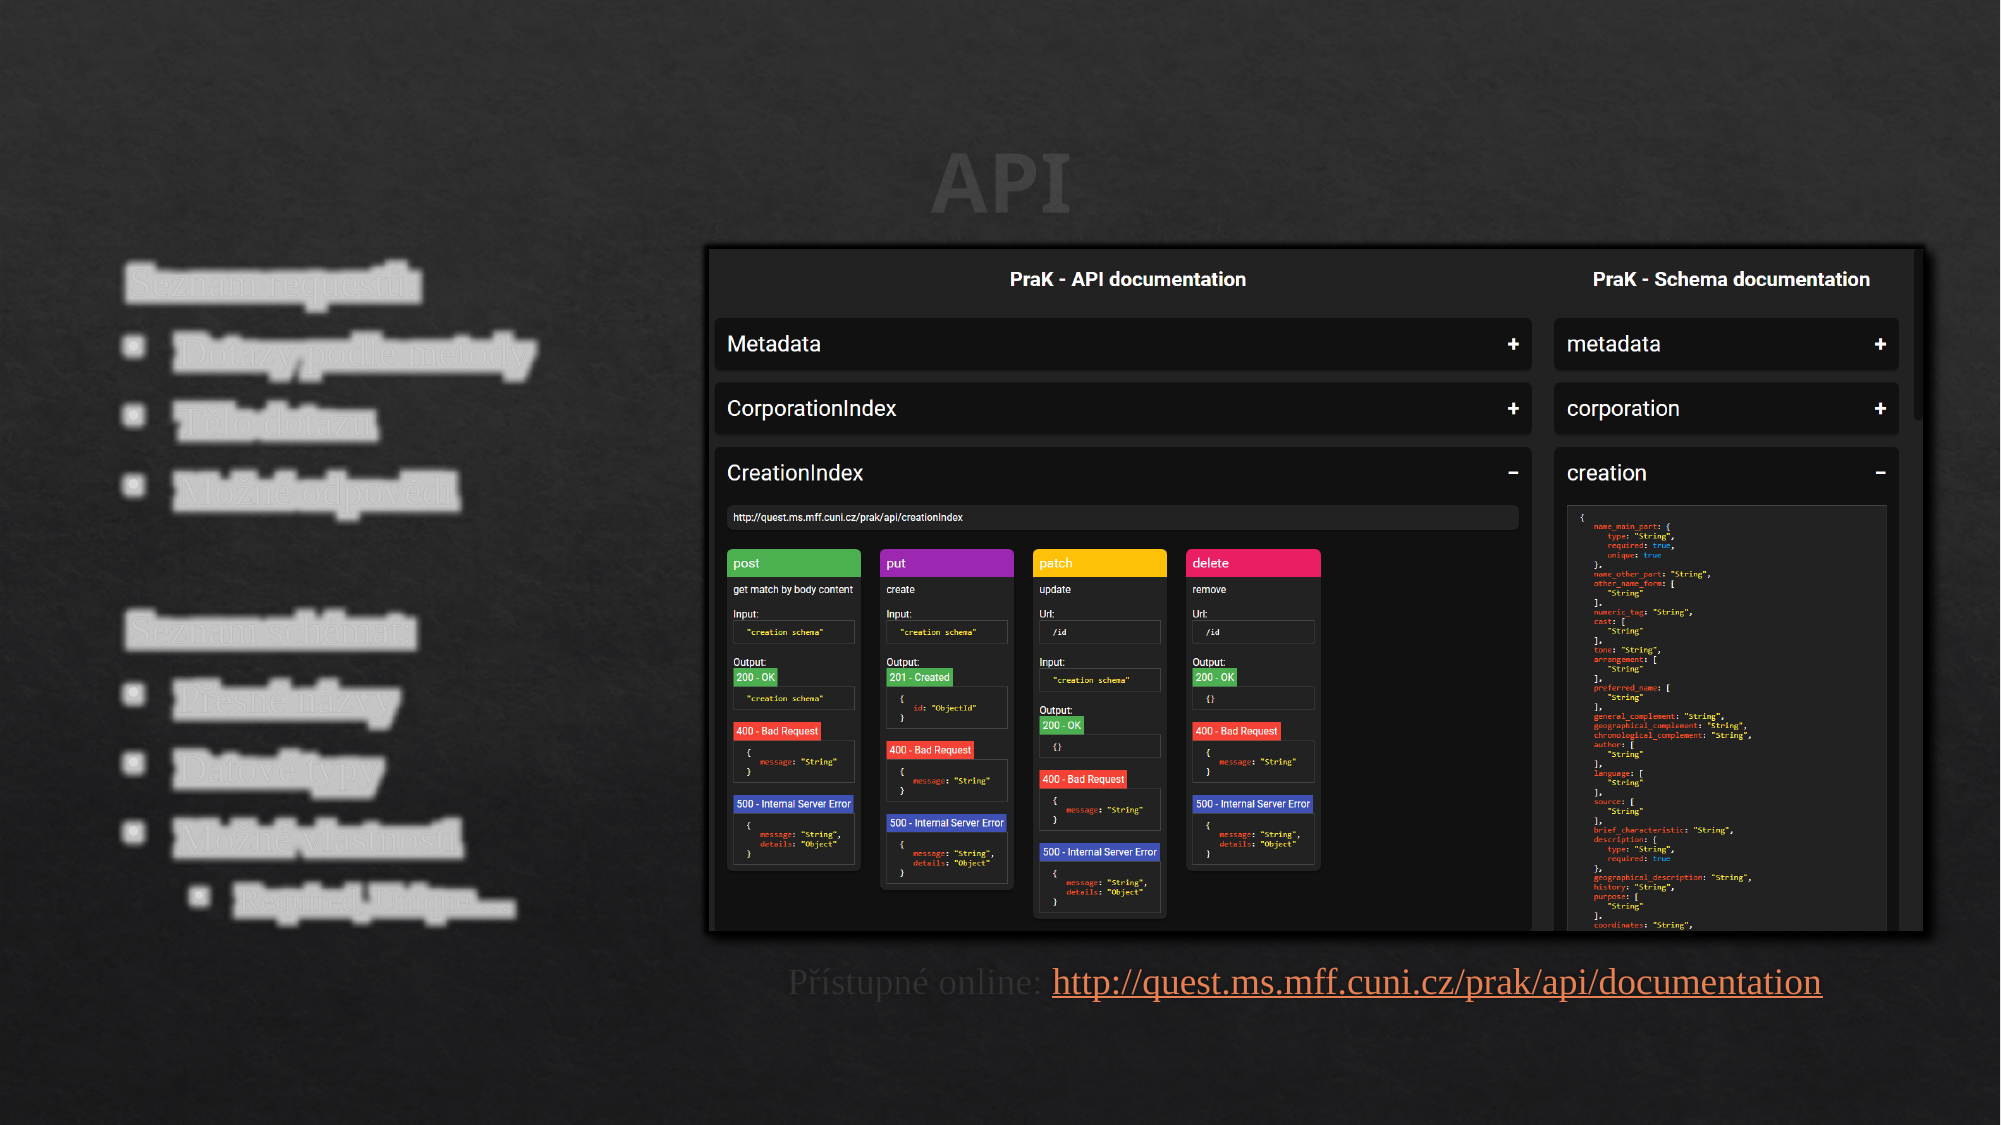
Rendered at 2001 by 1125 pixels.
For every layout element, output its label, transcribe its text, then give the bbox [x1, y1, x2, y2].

title API [152, 99, 1851, 260]
text_box Seznam requestů: Dotazy podle metody Tělo dotazu Možné odpovědi Seznam schémat: Přesné názvy Datové typy Možné vlastnosti Required, Unique … [108, 248, 638, 931]
picture [708, 247, 1923, 931]
list Přístupné online: http://quest.ms.mff.cuni.cz/prak/api/documentation [766, 949, 1967, 1034]
